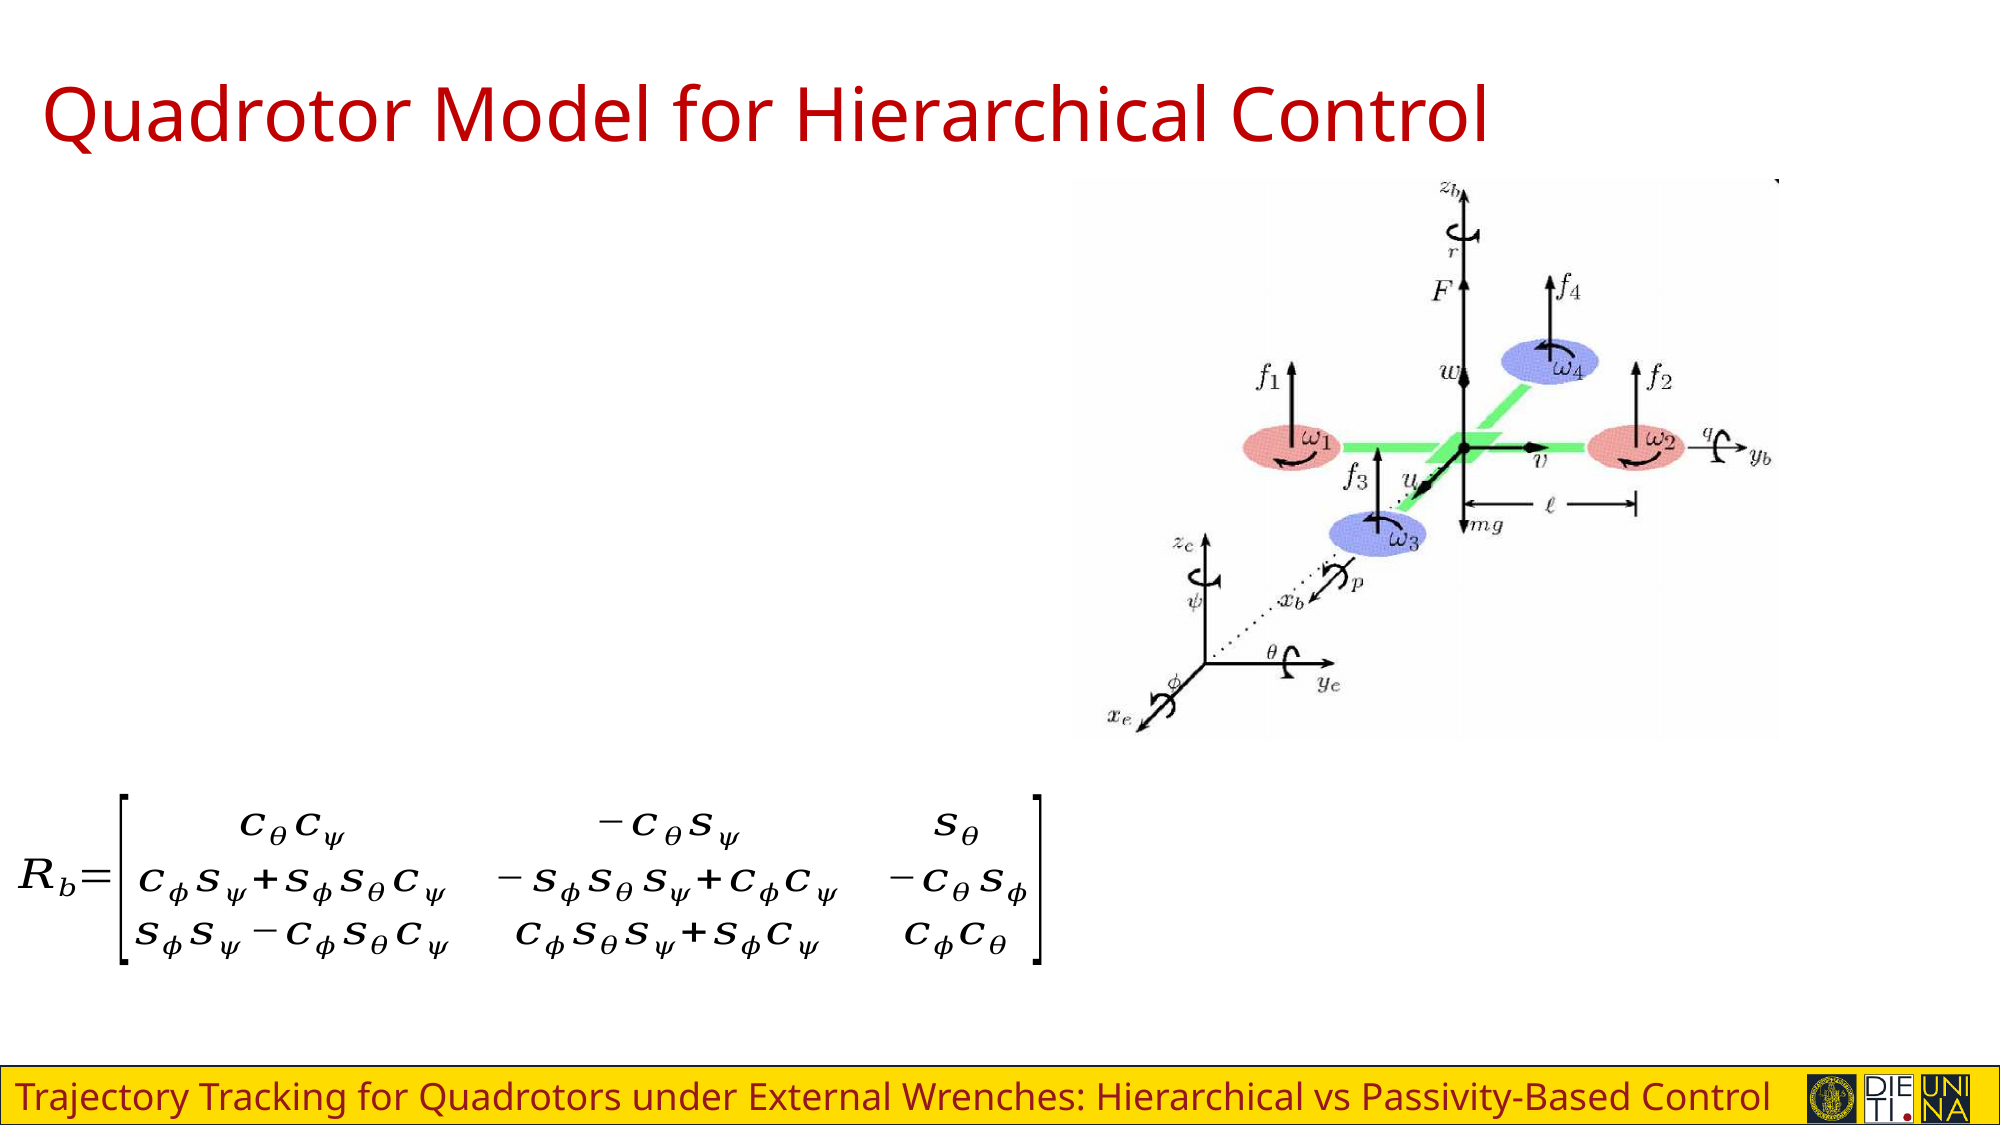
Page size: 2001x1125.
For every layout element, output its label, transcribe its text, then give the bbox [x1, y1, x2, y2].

picture [1806, 1071, 1970, 1125]
picture [1071, 179, 1780, 741]
text_box Trajectory Tracking for Quadrotors under External Wrenches: Hierarchical vs Passivity-Based Control [0, 1066, 2000, 1125]
title Quadrotor Model for Hierarchical Control [26, 8, 1751, 226]
